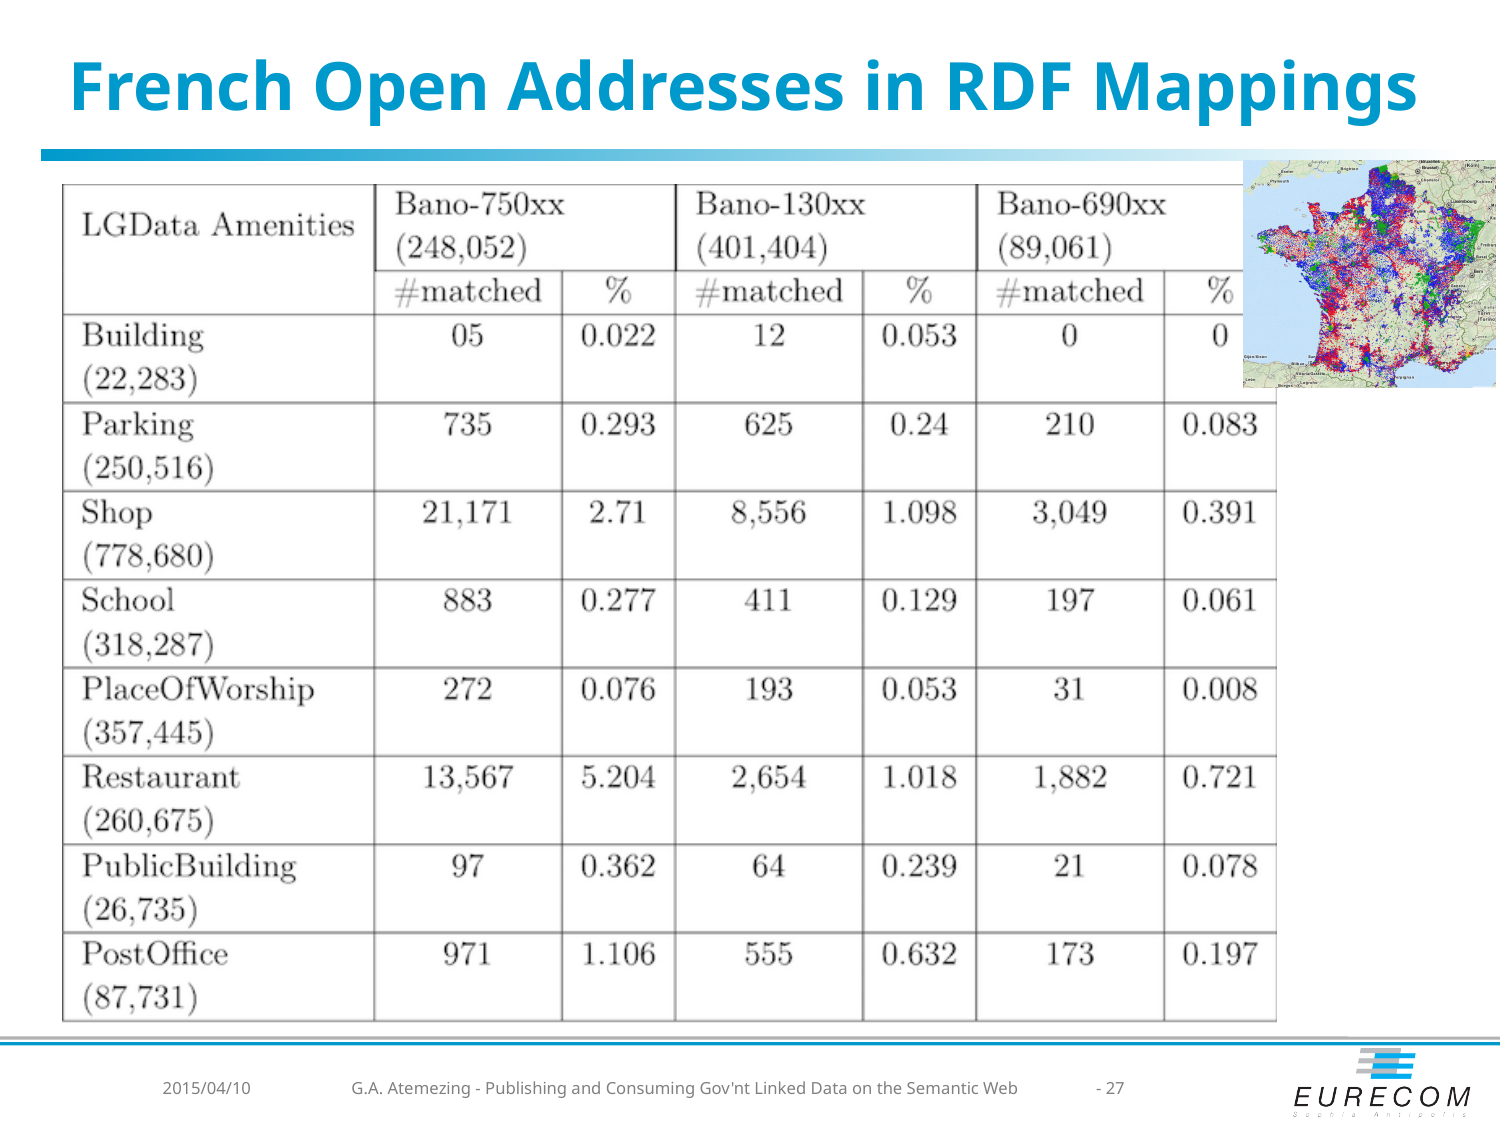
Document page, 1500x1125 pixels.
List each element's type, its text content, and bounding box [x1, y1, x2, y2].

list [52, 184, 1278, 1024]
picture [1243, 160, 1496, 388]
picture [1293, 1048, 1477, 1118]
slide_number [147, 1070, 325, 1103]
slide_number - 27 [1080, 1070, 1200, 1103]
footer G.A. Atemezing - Publishing and Consuming Gov'nt Linked Data on the Semantic Web [336, 1070, 1069, 1107]
title French Open Addresses in RDF Mappings [52, 30, 1460, 138]
